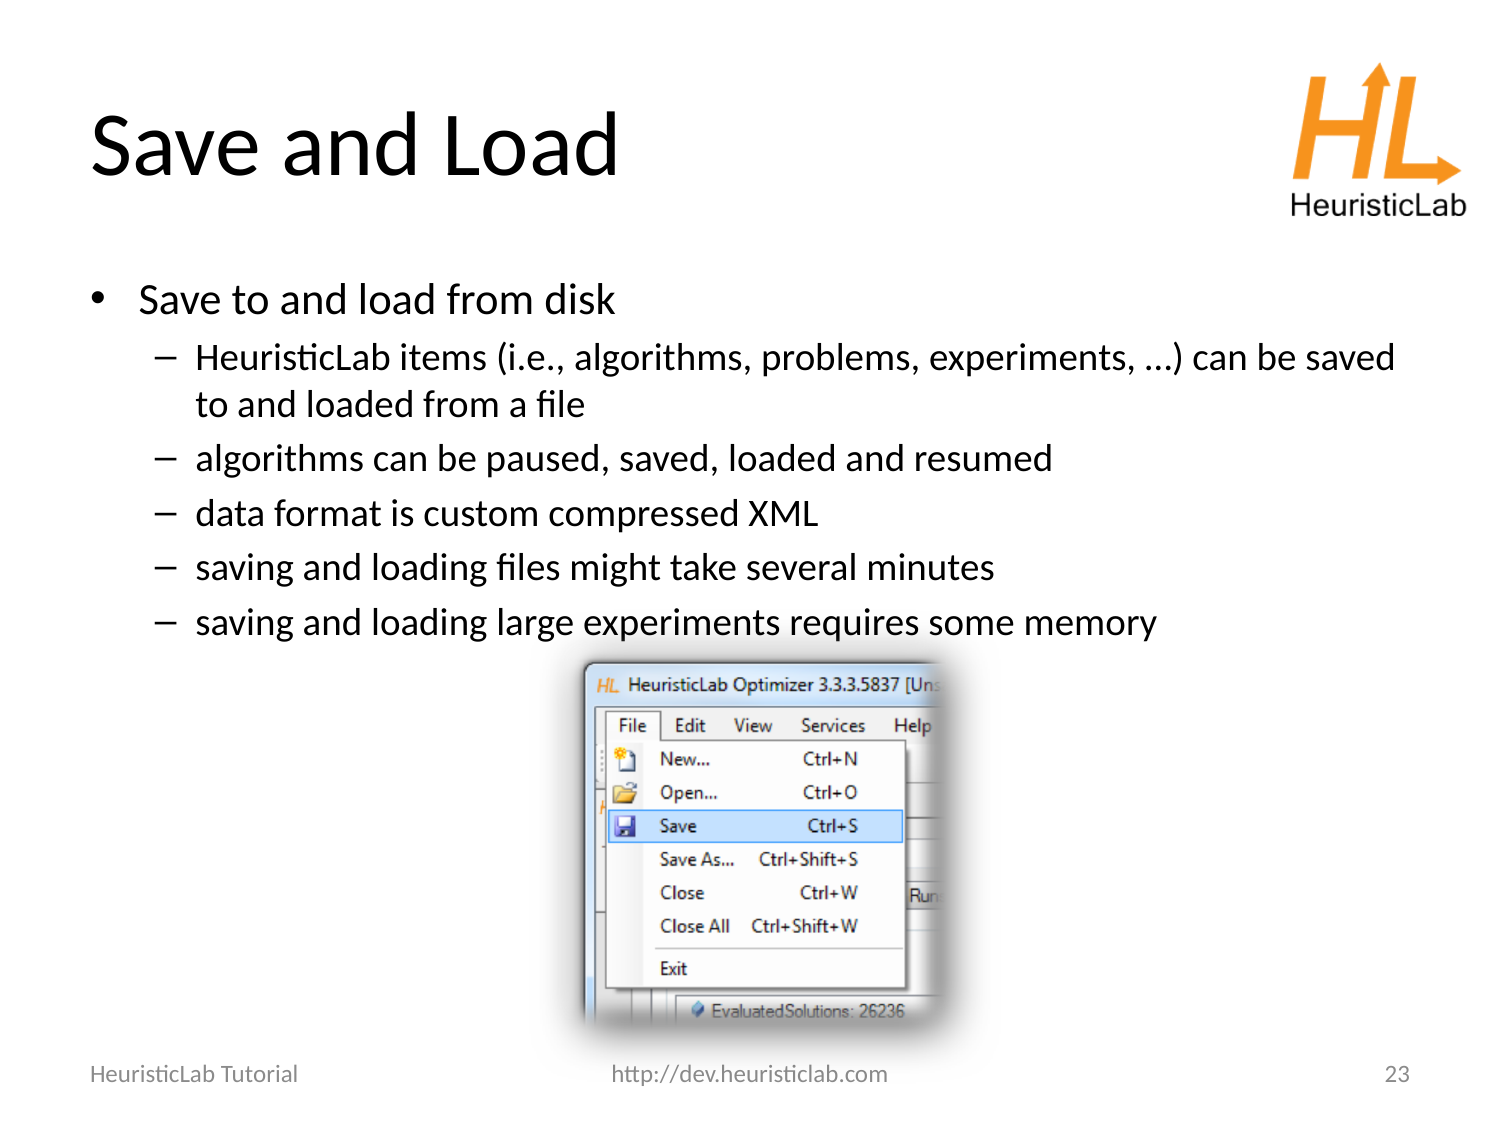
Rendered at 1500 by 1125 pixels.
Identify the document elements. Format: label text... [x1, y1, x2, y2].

title Save and Load [75, 45, 1282, 233]
slide_number HeuristicLab Tutorial [75, 1042, 425, 1103]
footer http://dev.heuristiclab.com [512, 1042, 988, 1103]
slide_number 23 [1074, 1042, 1425, 1103]
list Save to and load from disk HeuristicLab items (i.e., algorithms, problems, experiments, …) can be saved to and loaded from a file algorithms can be paused, saved, loaded and resumed data format is custom compressed XML saving and loading files might take several minutes saving and loading large experiments requires some memory [75, 262, 1425, 657]
picture [1281, 27, 1474, 244]
picture [553, 633, 947, 1030]
